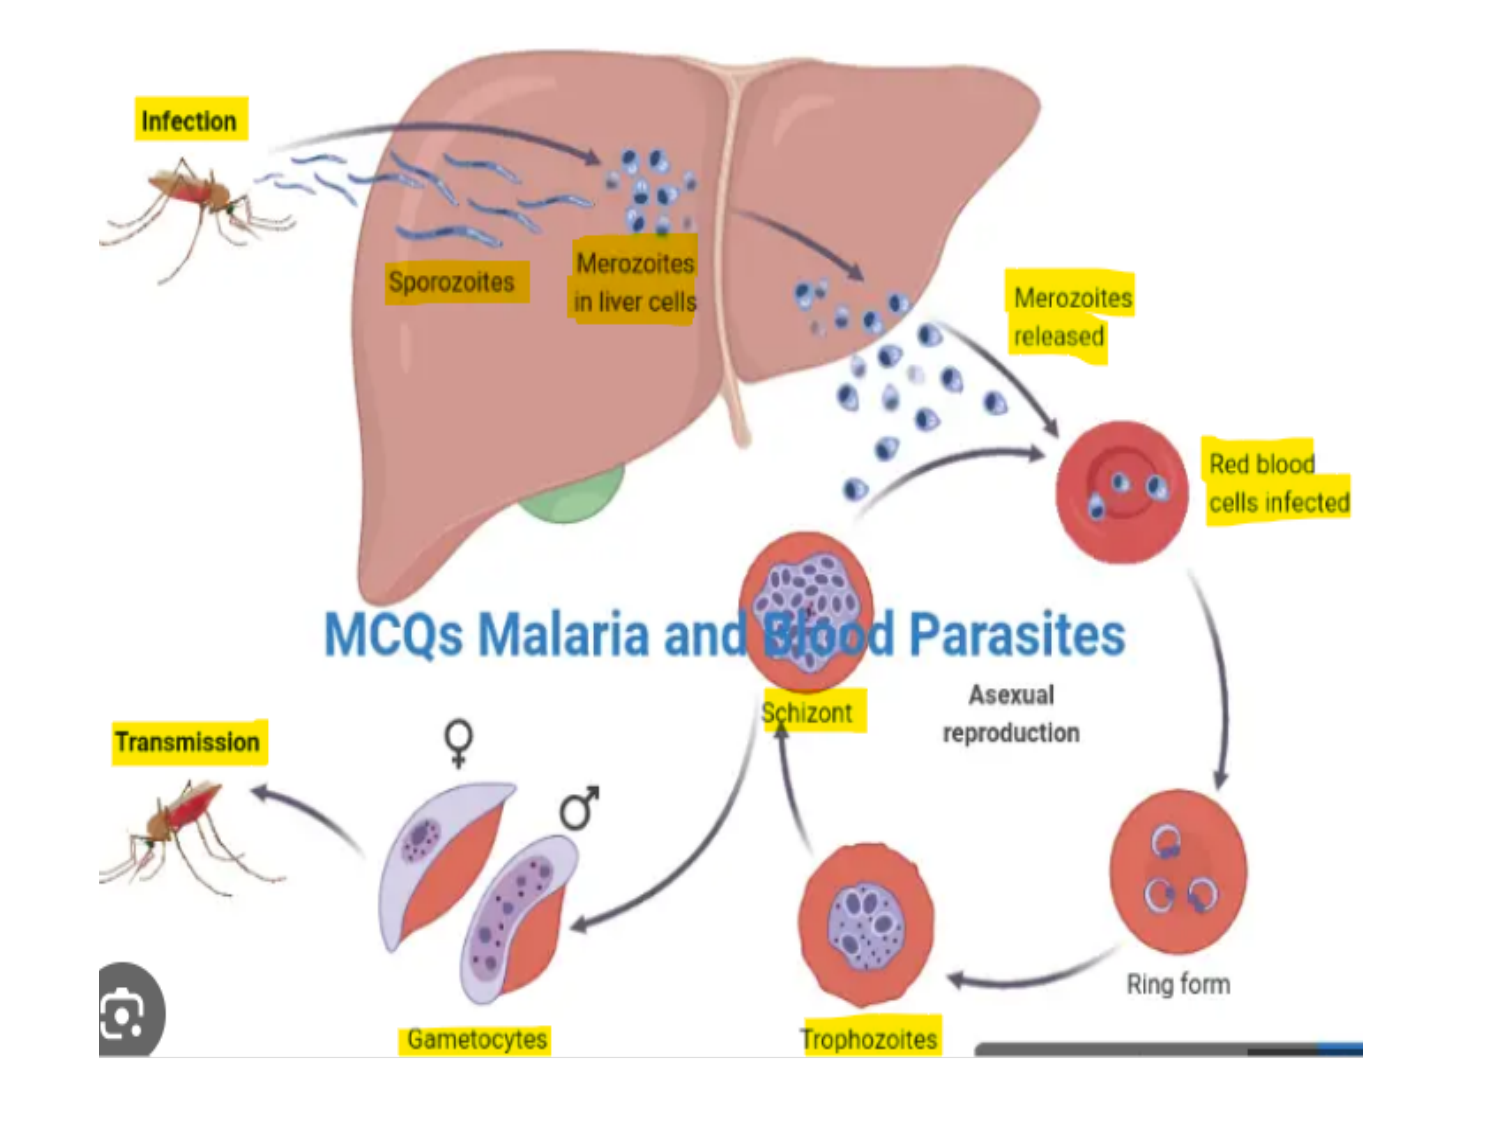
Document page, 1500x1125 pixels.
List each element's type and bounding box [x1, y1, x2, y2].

picture [99, 24, 1363, 1076]
